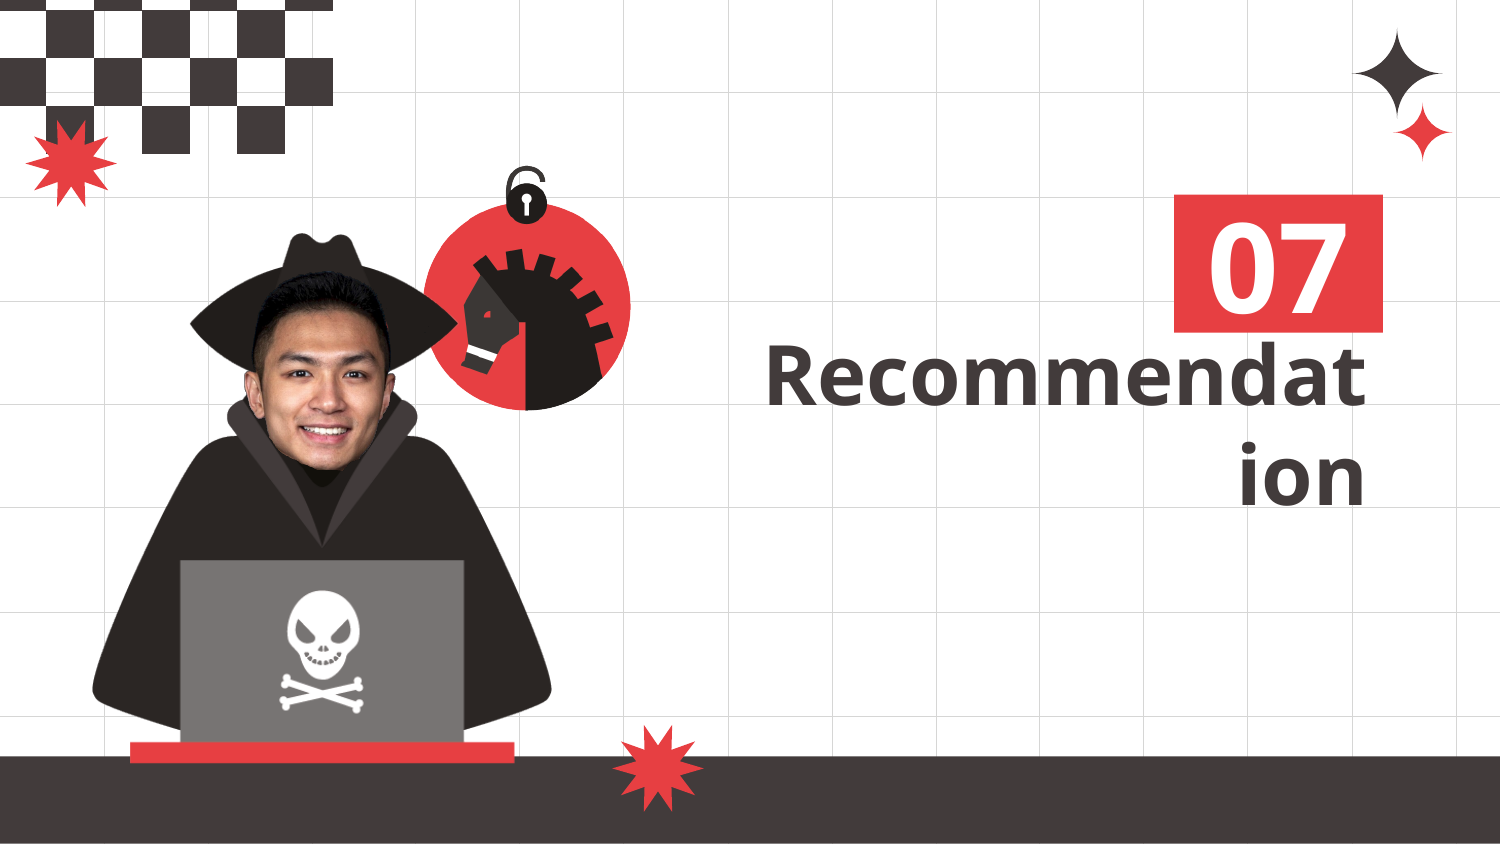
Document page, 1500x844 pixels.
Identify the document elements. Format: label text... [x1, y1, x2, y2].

picture [92, 164, 632, 764]
title Recommendation [735, 352, 1383, 491]
title 07 [1174, 194, 1383, 333]
